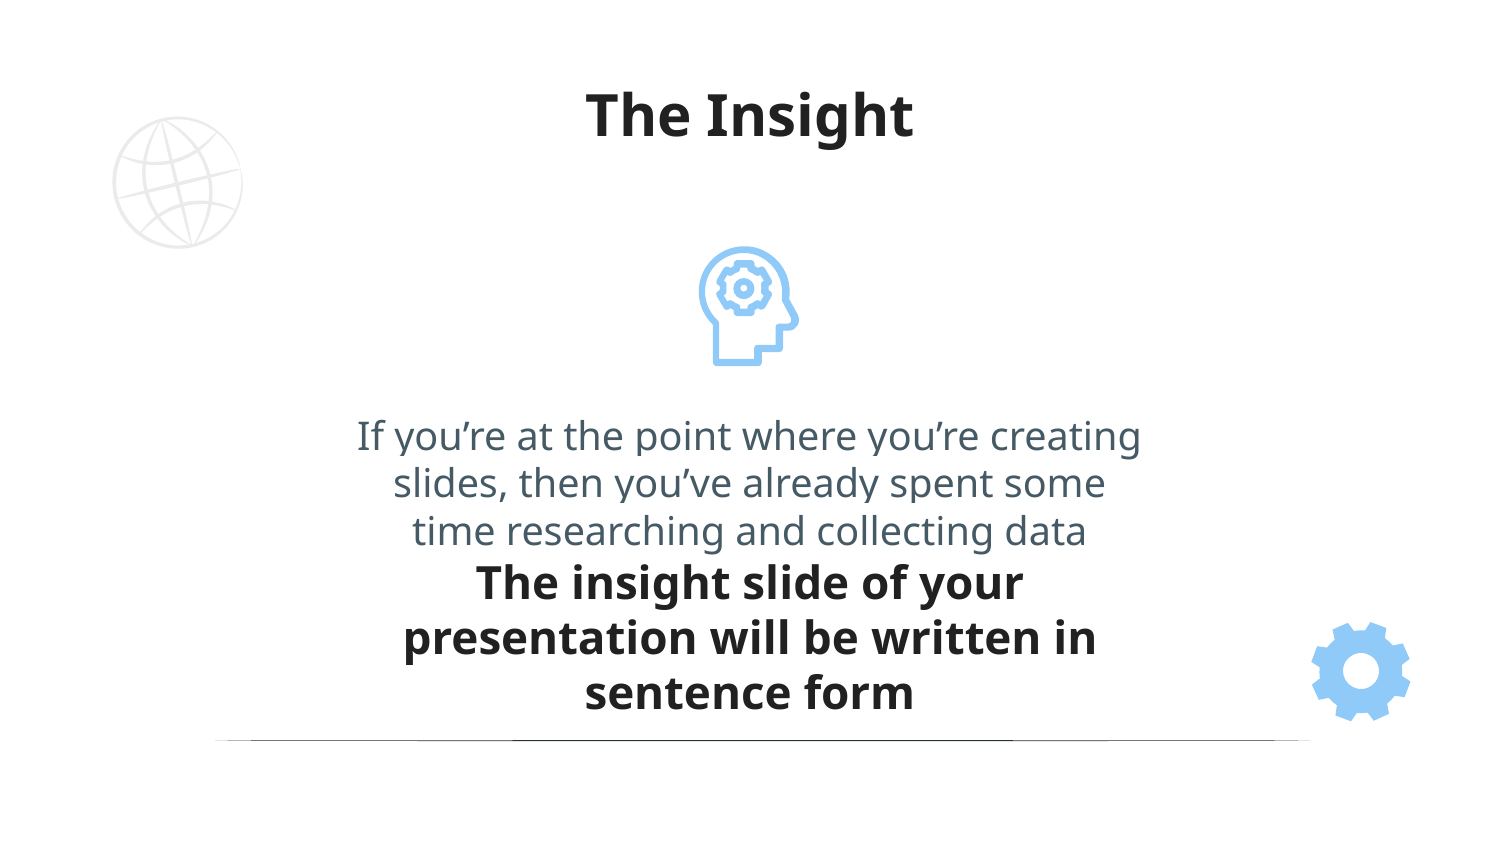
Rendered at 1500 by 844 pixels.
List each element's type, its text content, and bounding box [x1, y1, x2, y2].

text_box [698, 245, 802, 367]
title The Insight [118, 63, 1382, 158]
title The insight slide of your presentation will be written in sentence form [316, 575, 1184, 698]
subtitle If you’re at the point where you’re creating slides, then you’ve already spent some time researching and collecting data [355, 402, 1145, 562]
